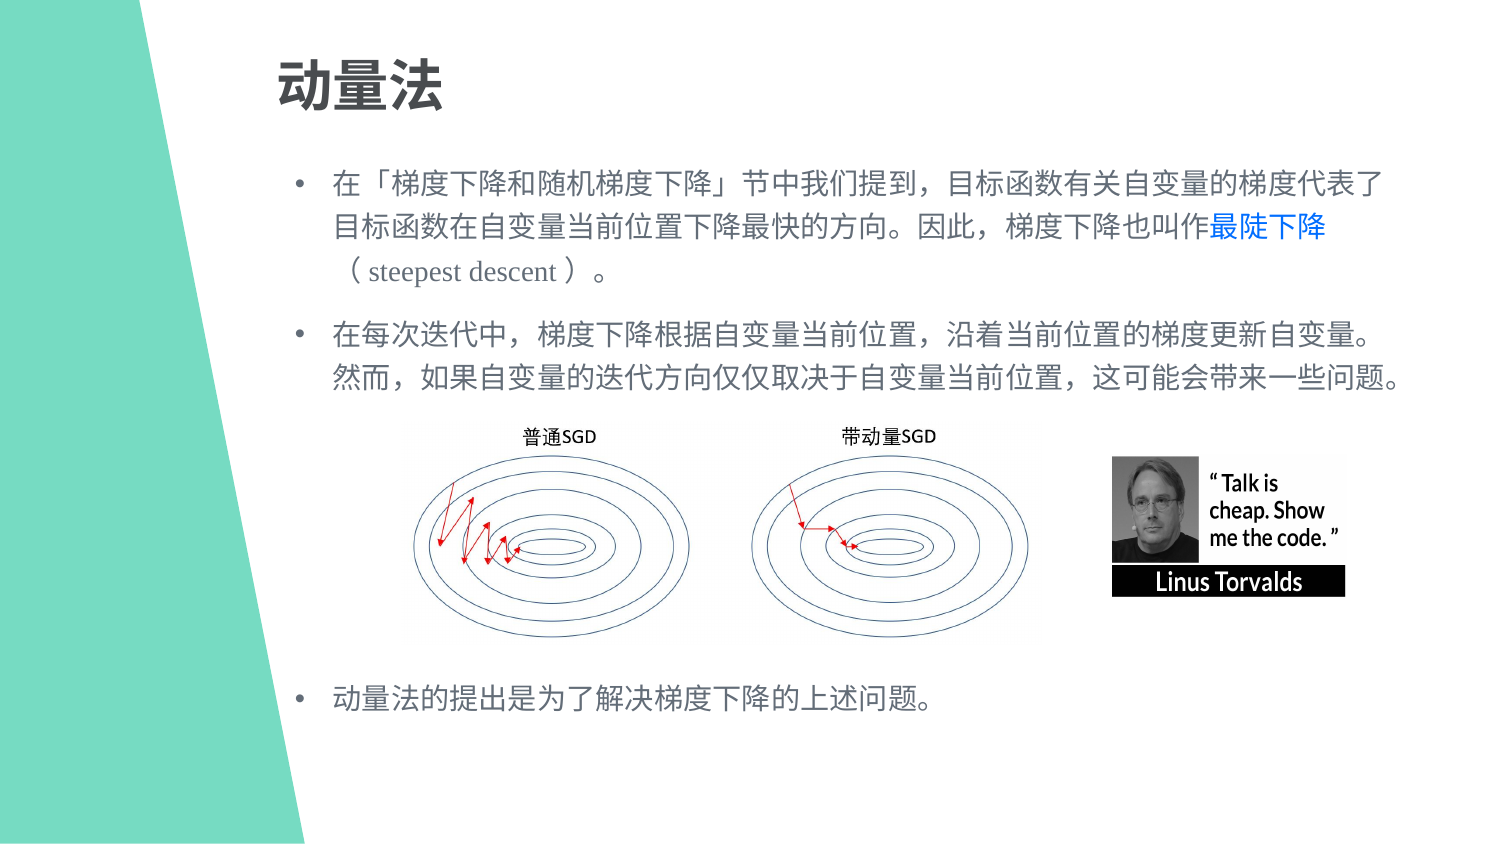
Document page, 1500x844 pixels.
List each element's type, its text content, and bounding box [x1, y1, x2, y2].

picture [1110, 454, 1347, 599]
text_box 动量法 [261, 50, 1069, 123]
text_box [0, 0, 305, 844]
text_box 在「梯度下降和随机梯度下降」节中我们提到，目标函数有关自变量的梯度代表了目标函数在自变量当前位置下降最快的方向。因此，梯度下降也叫作最陡下降（steepest descent）。 在每次迭代中，梯度下降根据自变量当前位置，沿着当前位置的梯度更新自变量。然而，如果自变量的迭代方向仅仅取决于自变量当前位置，这可能会带来一些问题。 动量法的提出是为了解决梯度下降的上述问题。 [280, 149, 1412, 817]
picture [401, 421, 1042, 645]
